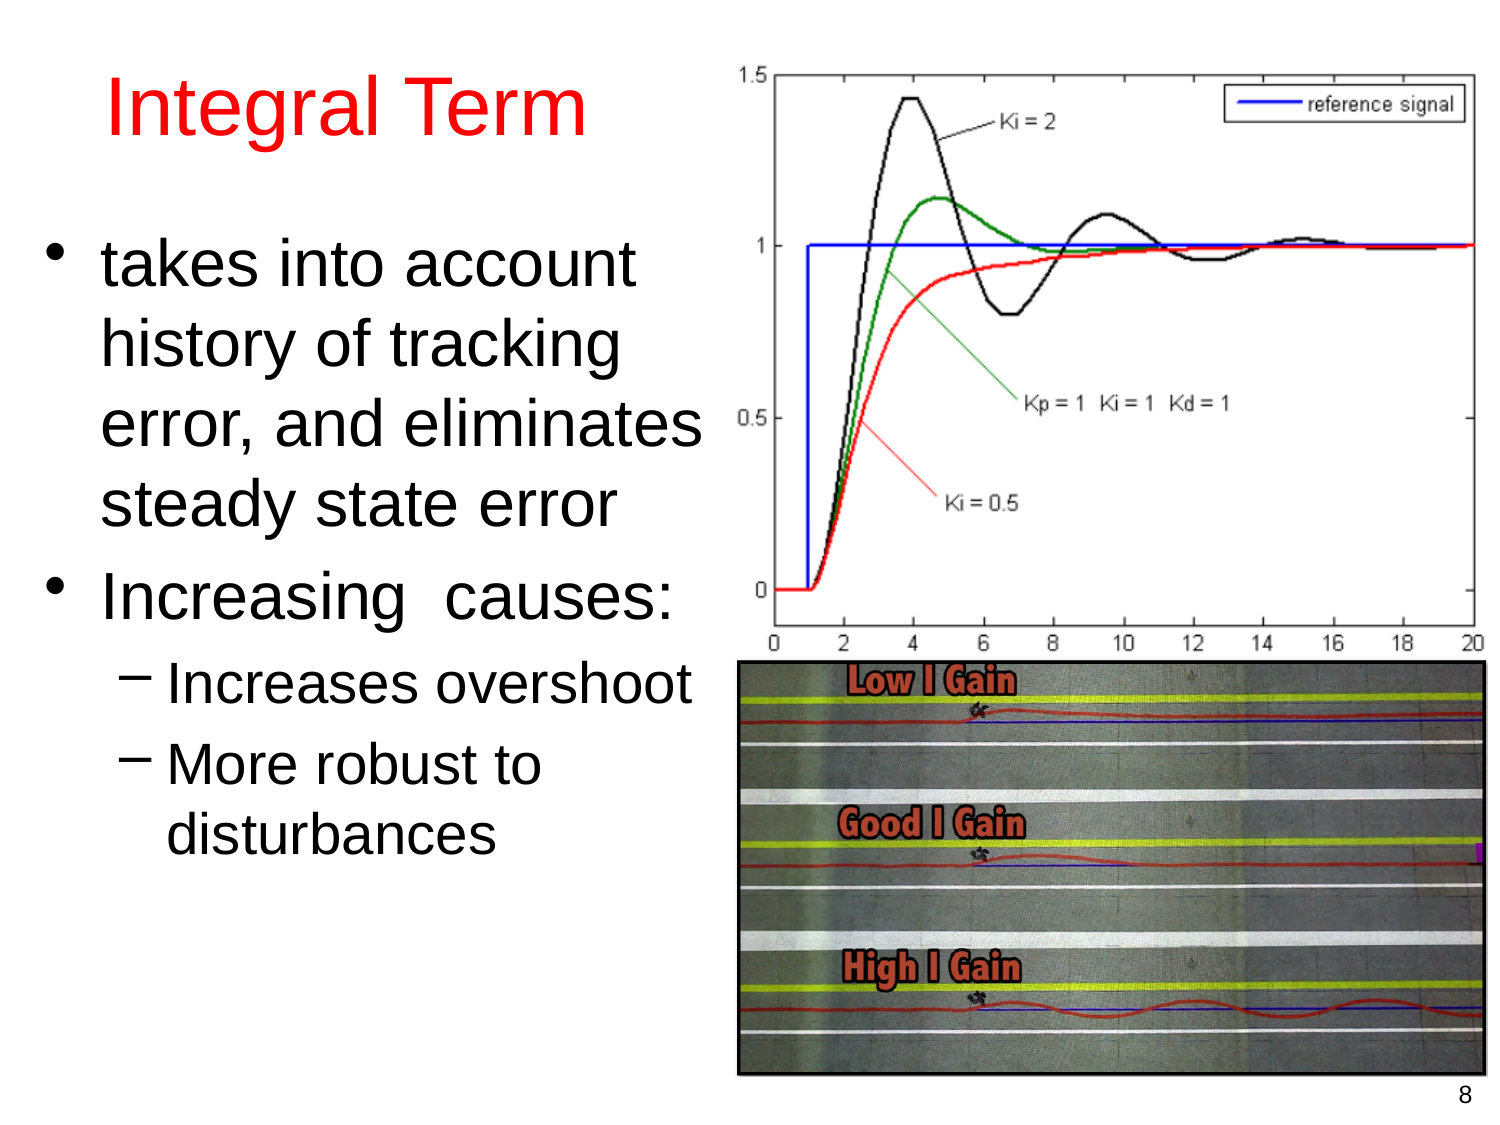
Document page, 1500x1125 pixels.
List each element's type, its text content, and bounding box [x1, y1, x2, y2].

slide_number 8 [1137, 1084, 1488, 1112]
picture [734, 57, 1490, 1077]
